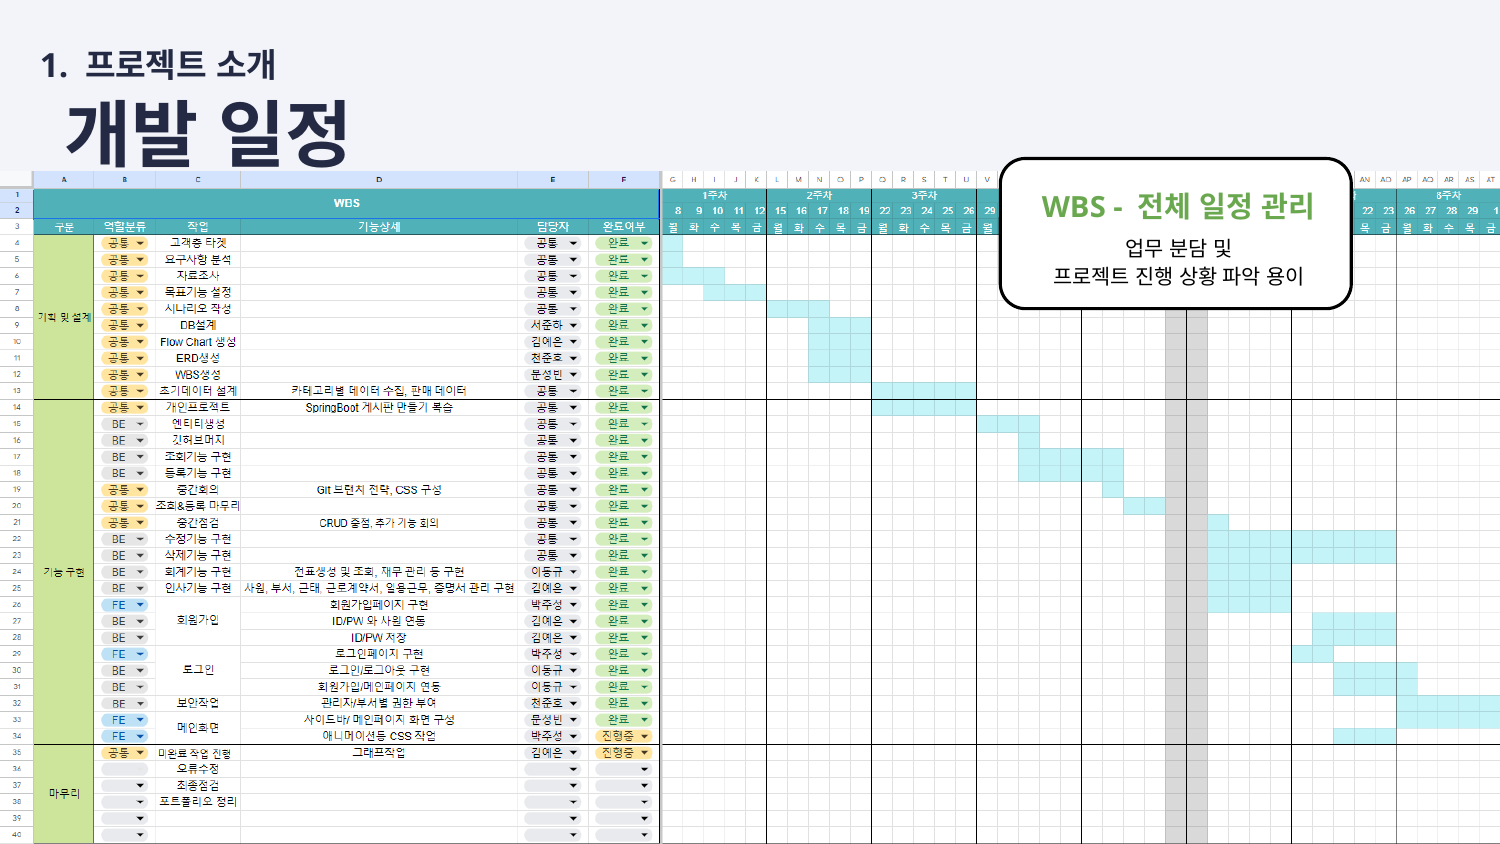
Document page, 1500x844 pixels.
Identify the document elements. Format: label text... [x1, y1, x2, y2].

text_box 개발 일정 [49, 73, 513, 170]
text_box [1000, 158, 1355, 309]
picture [0, 171, 1500, 844]
text_box 1. 프로젝트 소개 [25, 28, 436, 86]
